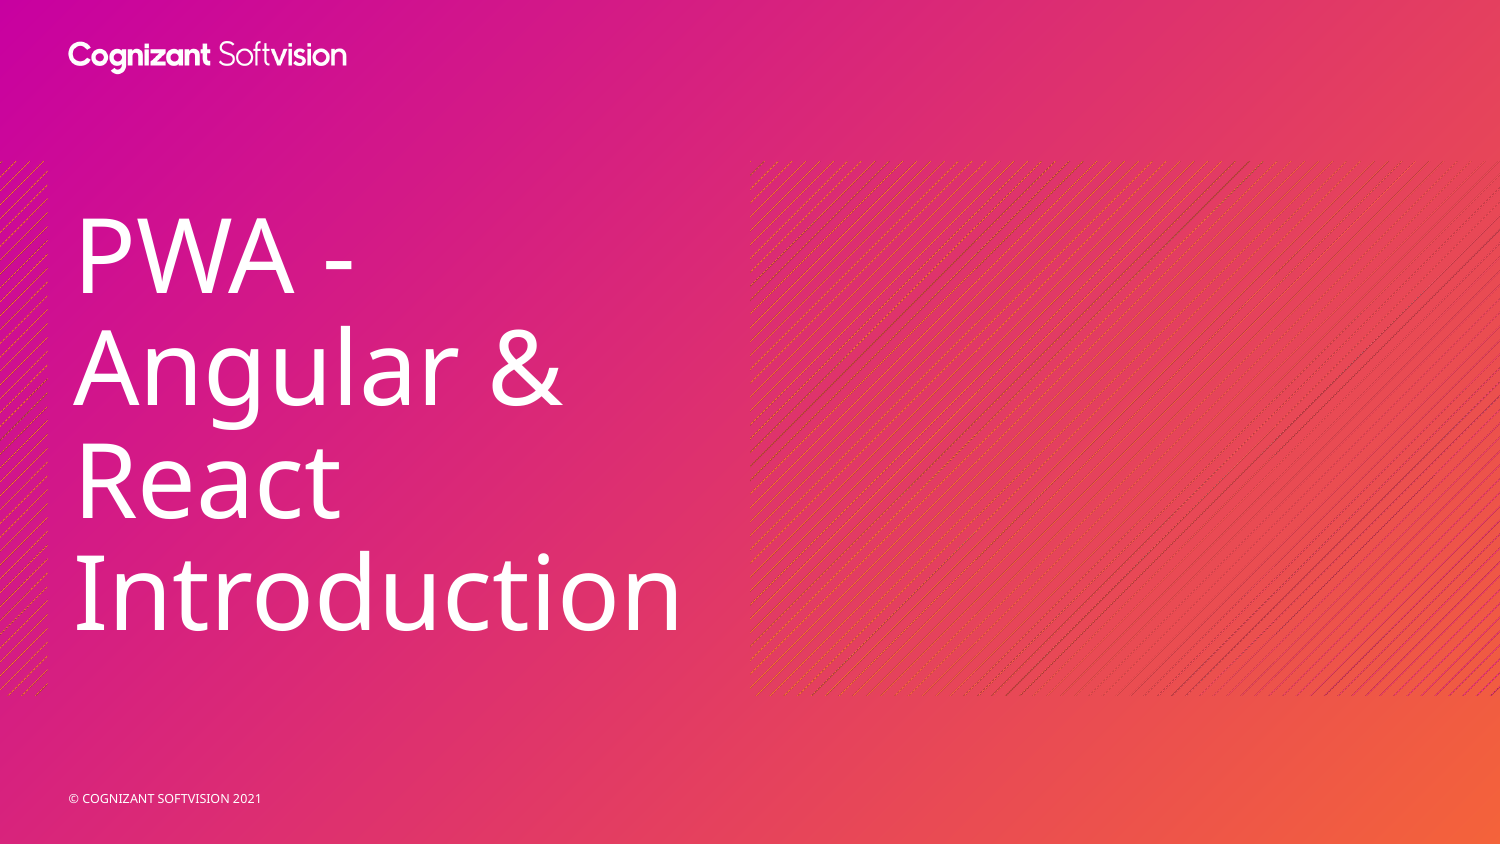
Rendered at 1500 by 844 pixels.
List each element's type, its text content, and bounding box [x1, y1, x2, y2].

picture [0, 161, 48, 696]
title PWA - Angular & React Introduction [50, 161, 748, 696]
picture [52, 24, 362, 90]
picture [750, 161, 1500, 696]
